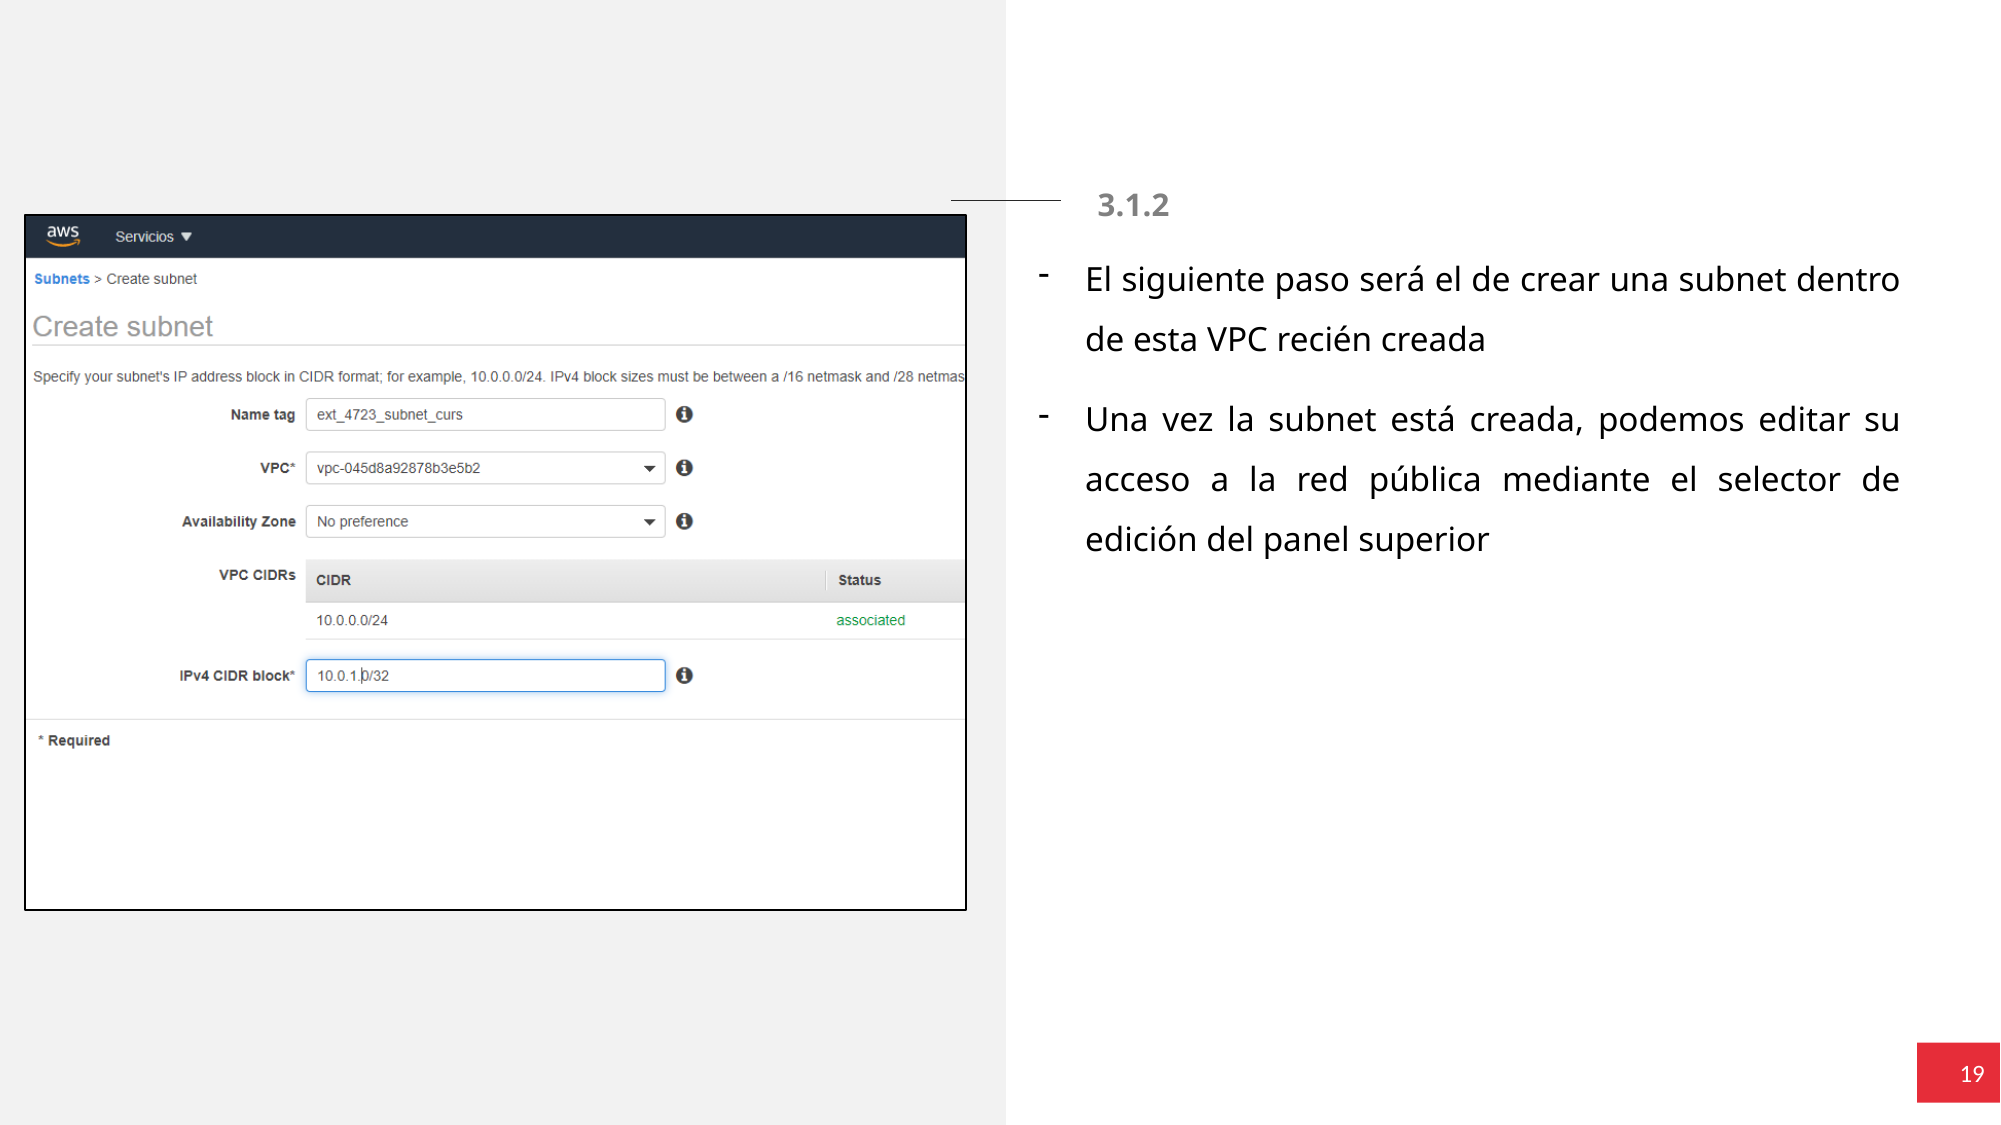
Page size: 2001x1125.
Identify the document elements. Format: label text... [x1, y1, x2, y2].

picture [25, 215, 966, 909]
slide_number 19 [1917, 1042, 2000, 1103]
list 3.1.2 [1082, 181, 1461, 230]
list El siguiente paso será el de crear una subnet dentro de esta VPC recién creada Una vez la subnet está creada, podemos editar su acceso a la red pública mediante el selector de edición del panel superior [1023, 230, 1918, 1090]
